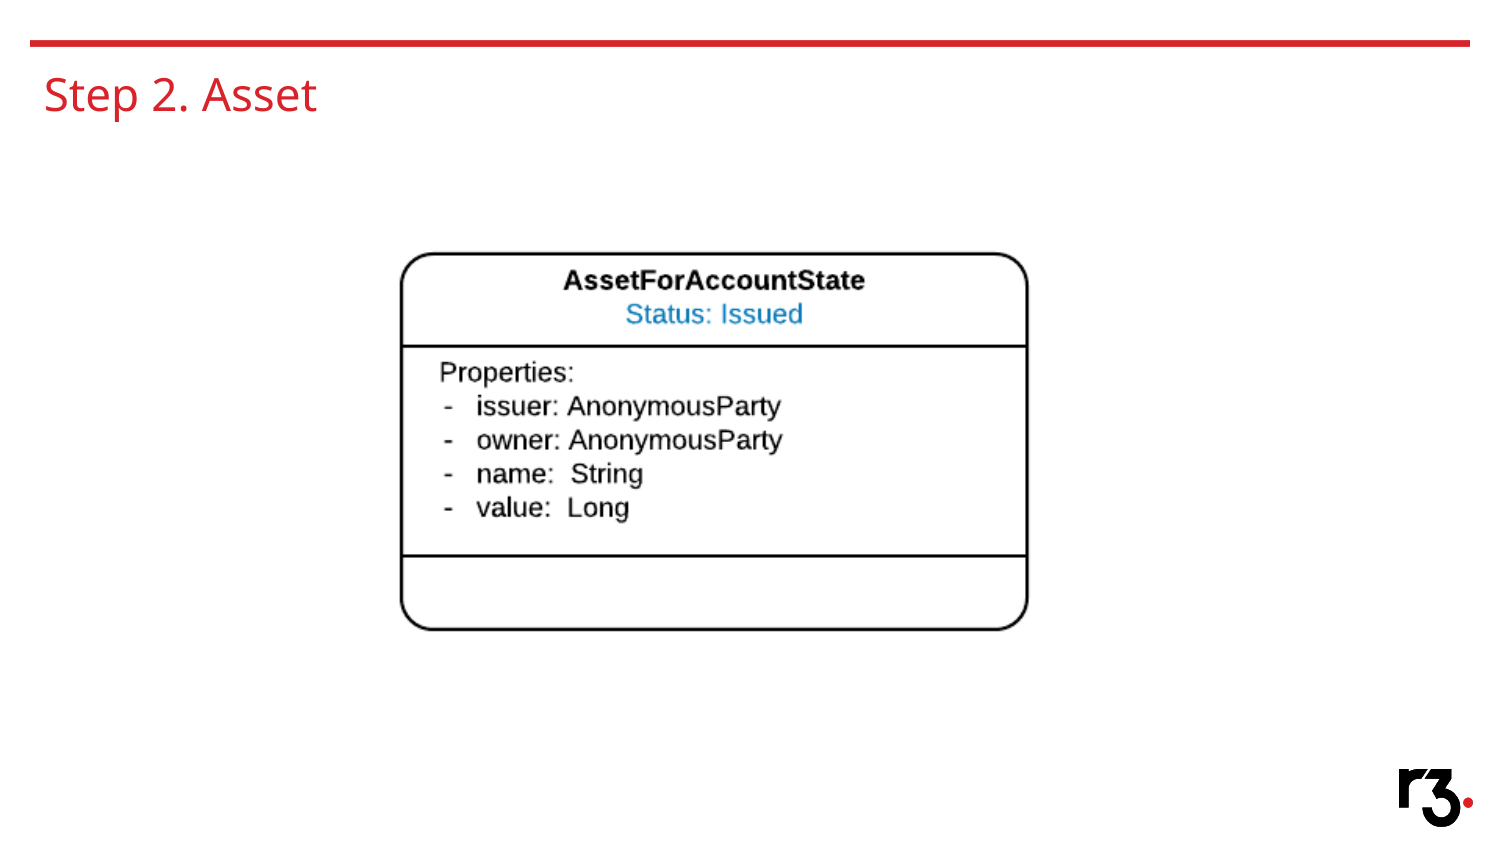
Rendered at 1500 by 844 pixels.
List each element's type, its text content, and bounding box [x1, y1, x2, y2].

picture [336, 201, 1093, 683]
title Step 2. Asset [28, 57, 1469, 202]
picture [1399, 769, 1473, 827]
